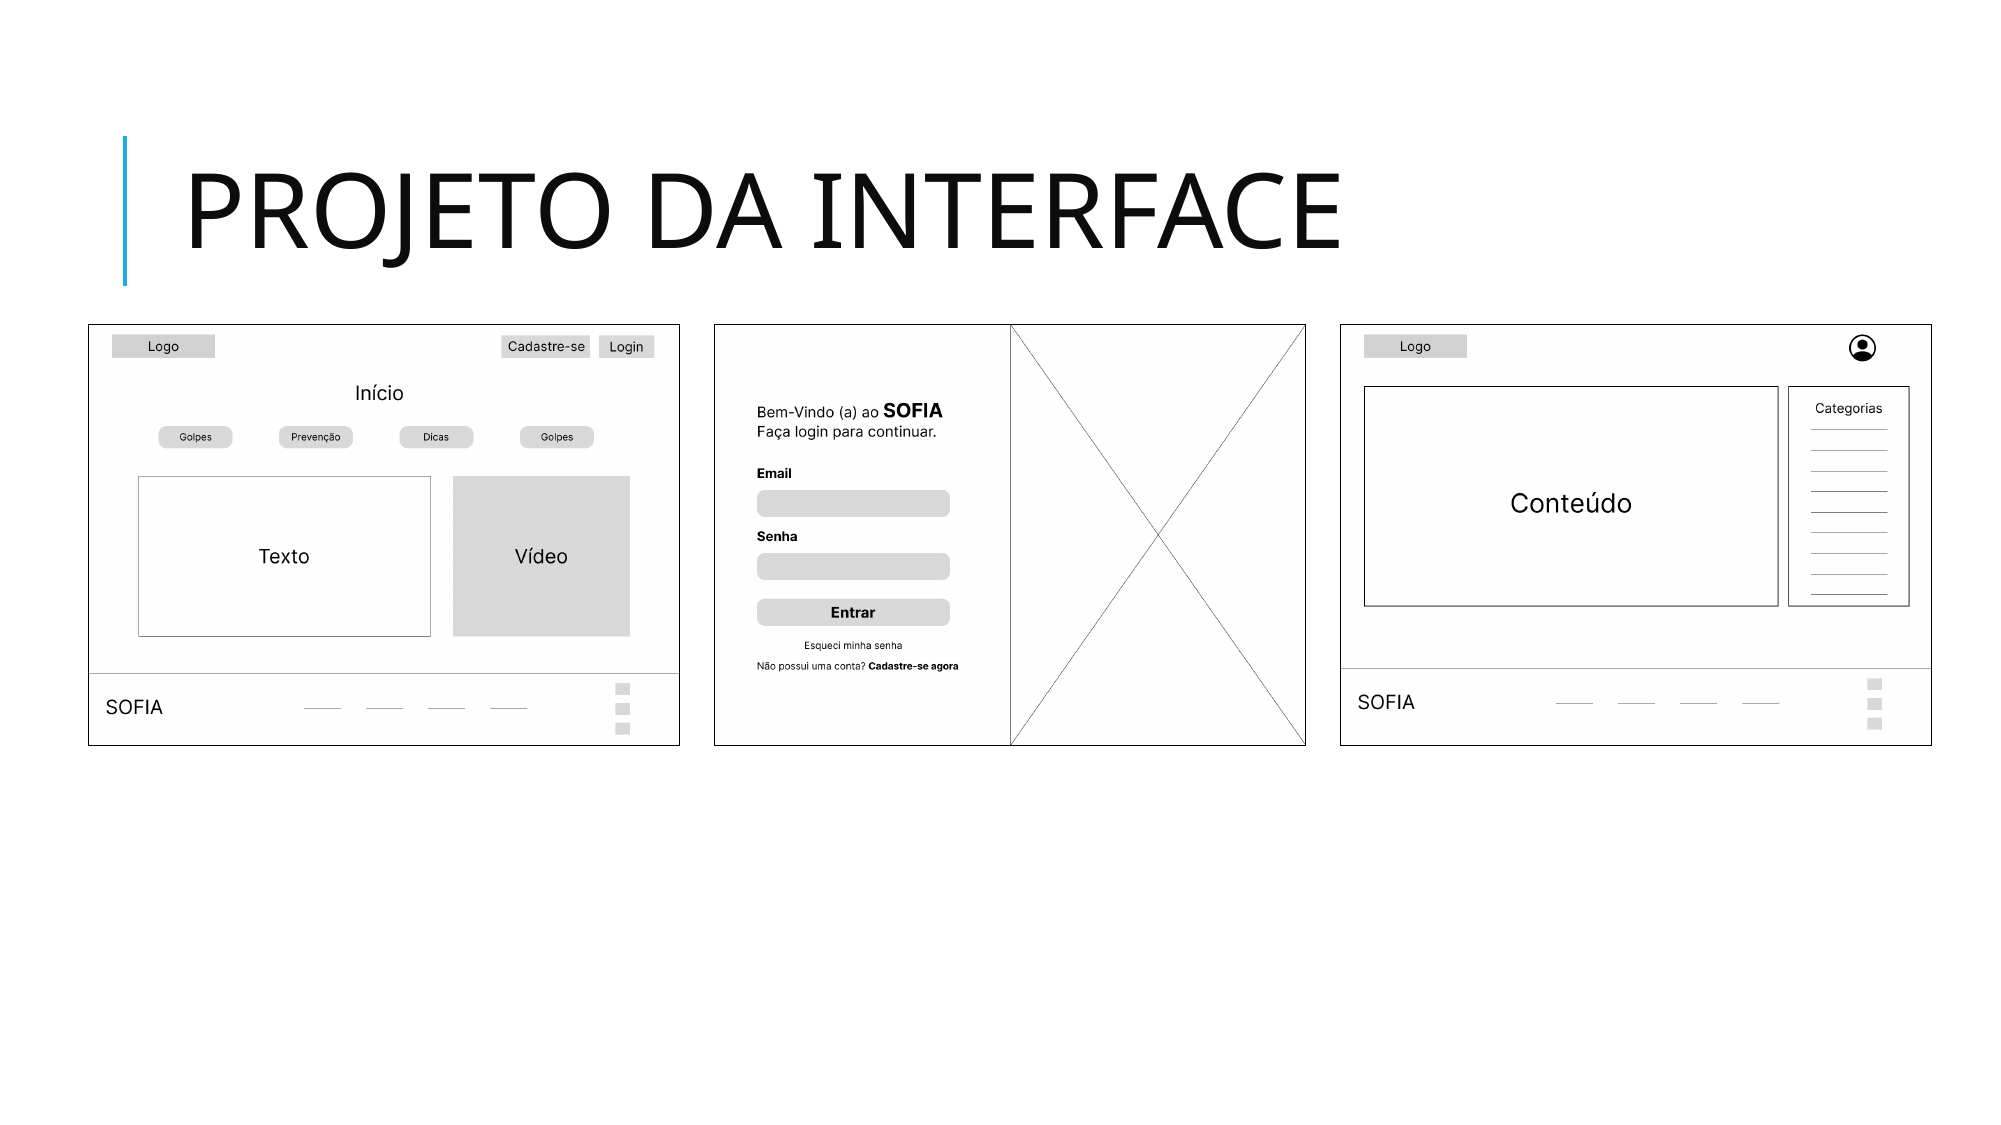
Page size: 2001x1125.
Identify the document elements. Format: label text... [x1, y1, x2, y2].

picture [88, 324, 681, 746]
picture [714, 324, 1306, 746]
title PROJETO DA INTERFACE [168, 96, 1763, 342]
picture [1340, 324, 1932, 746]
